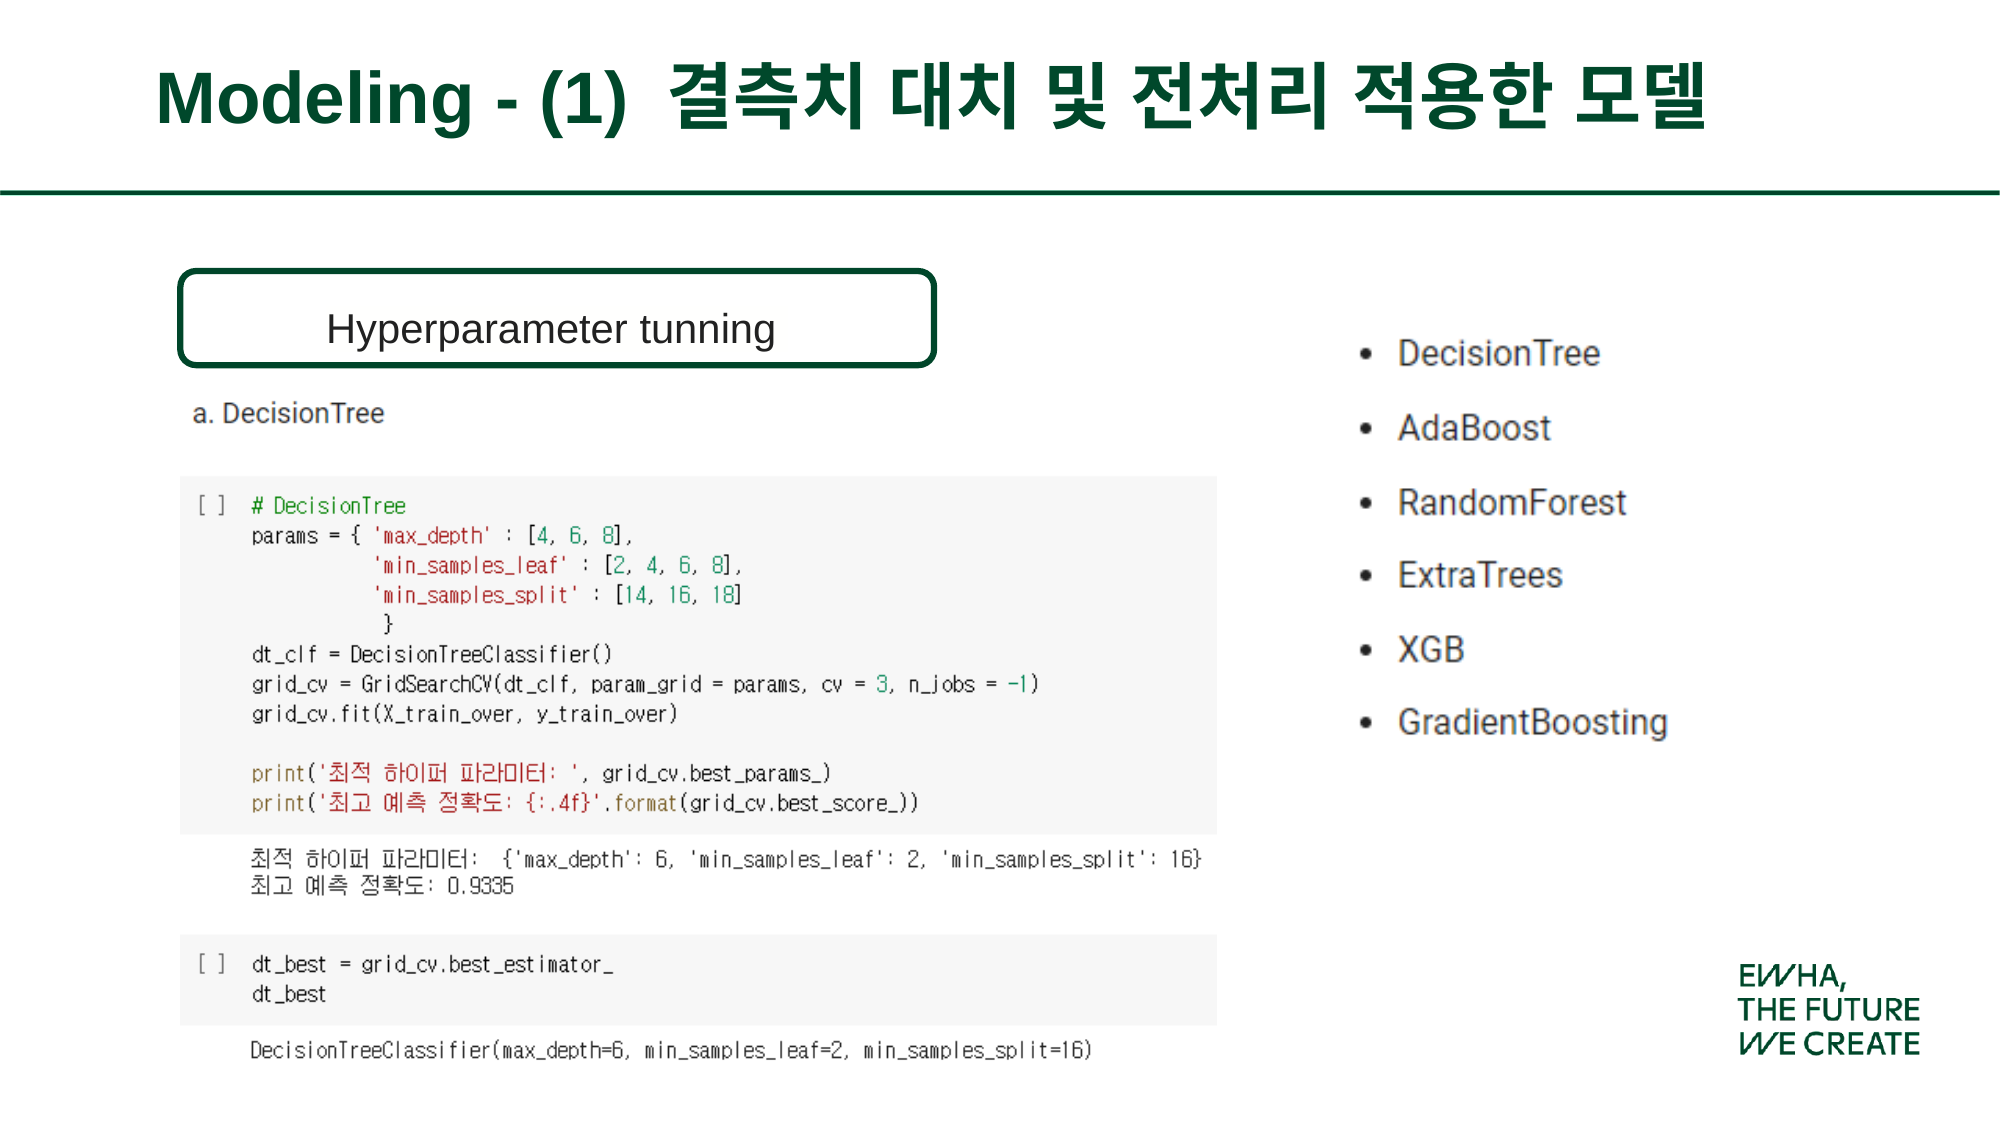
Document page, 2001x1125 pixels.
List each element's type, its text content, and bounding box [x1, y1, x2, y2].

text_box Hyperparameter tunning [180, 271, 935, 366]
title Modeling - (1) 결측치 대치 및 전처리 적용한 모델 [140, 32, 1792, 167]
picture [0, 0, 2000, 1125]
